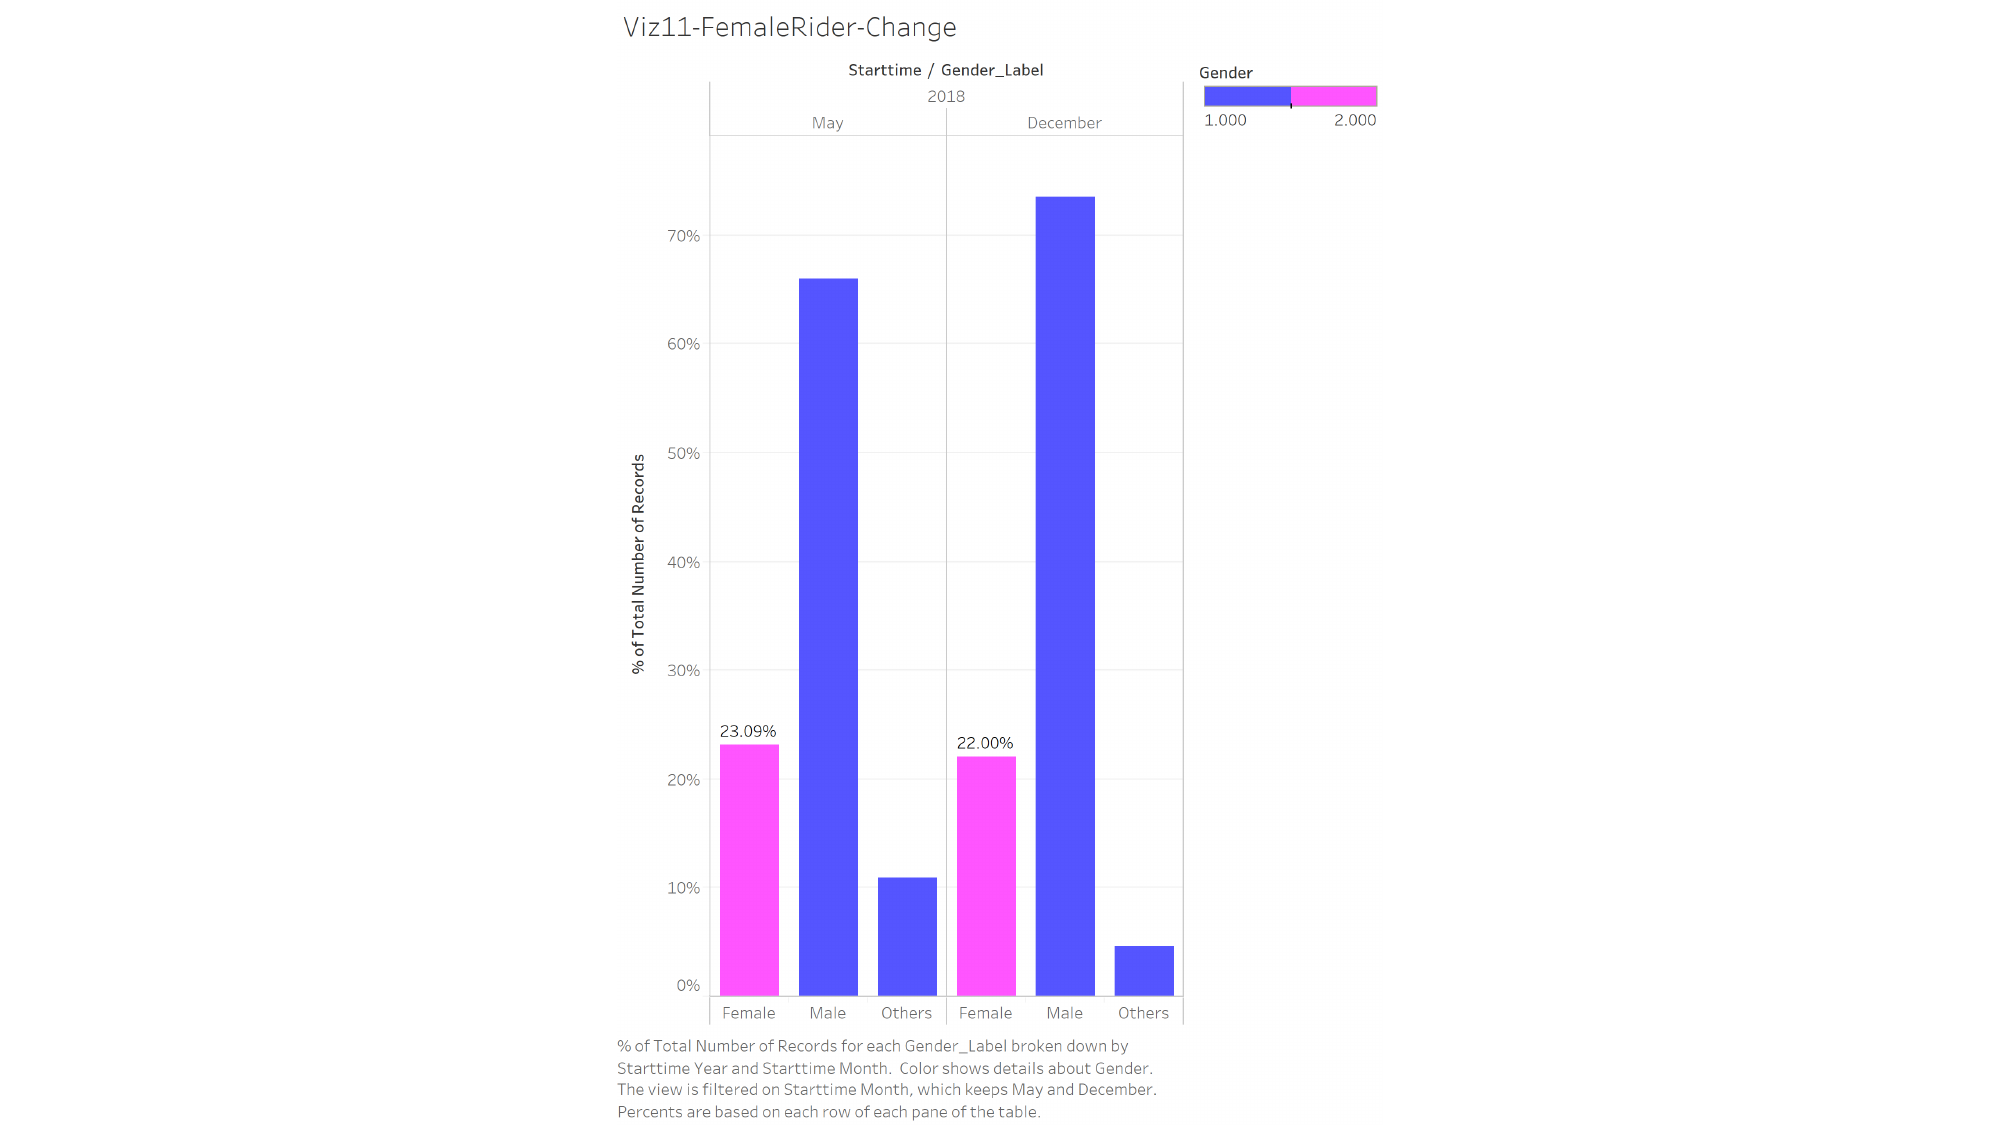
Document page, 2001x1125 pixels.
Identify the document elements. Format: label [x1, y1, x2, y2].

picture [617, 0, 1383, 1125]
